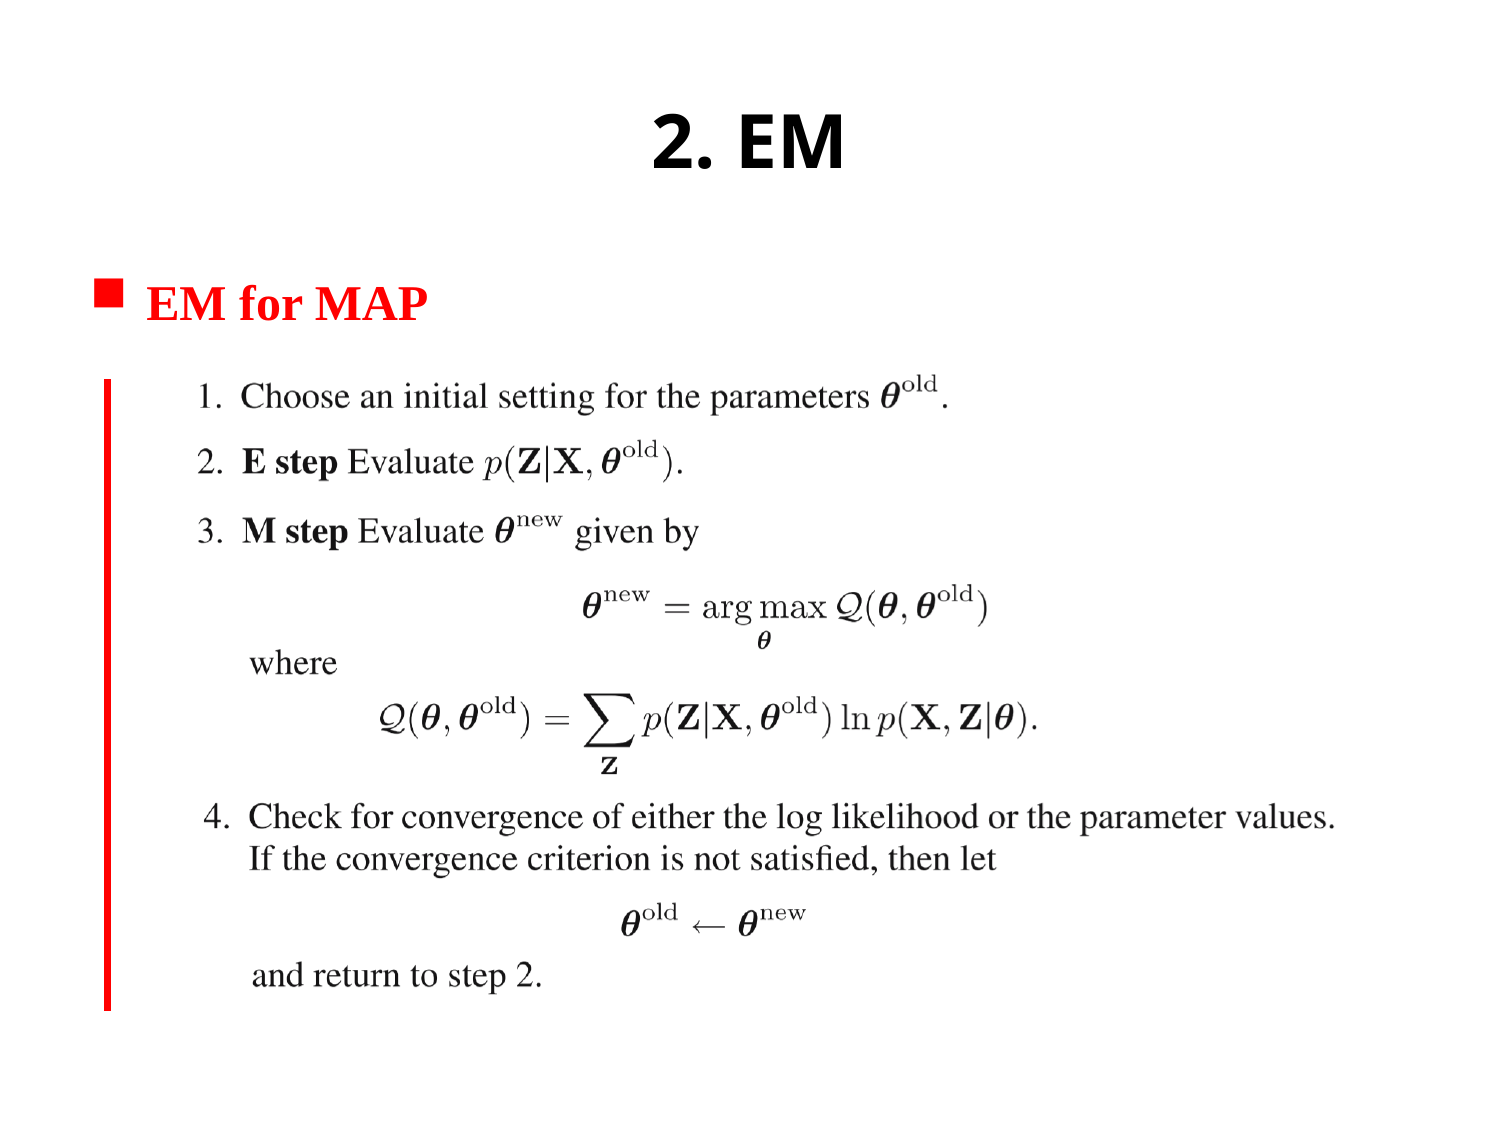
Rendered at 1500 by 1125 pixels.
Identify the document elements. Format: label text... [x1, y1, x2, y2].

title 2. EM [75, 45, 1425, 233]
list EM for MAP [75, 262, 1425, 1005]
picture [88, 361, 1358, 1011]
